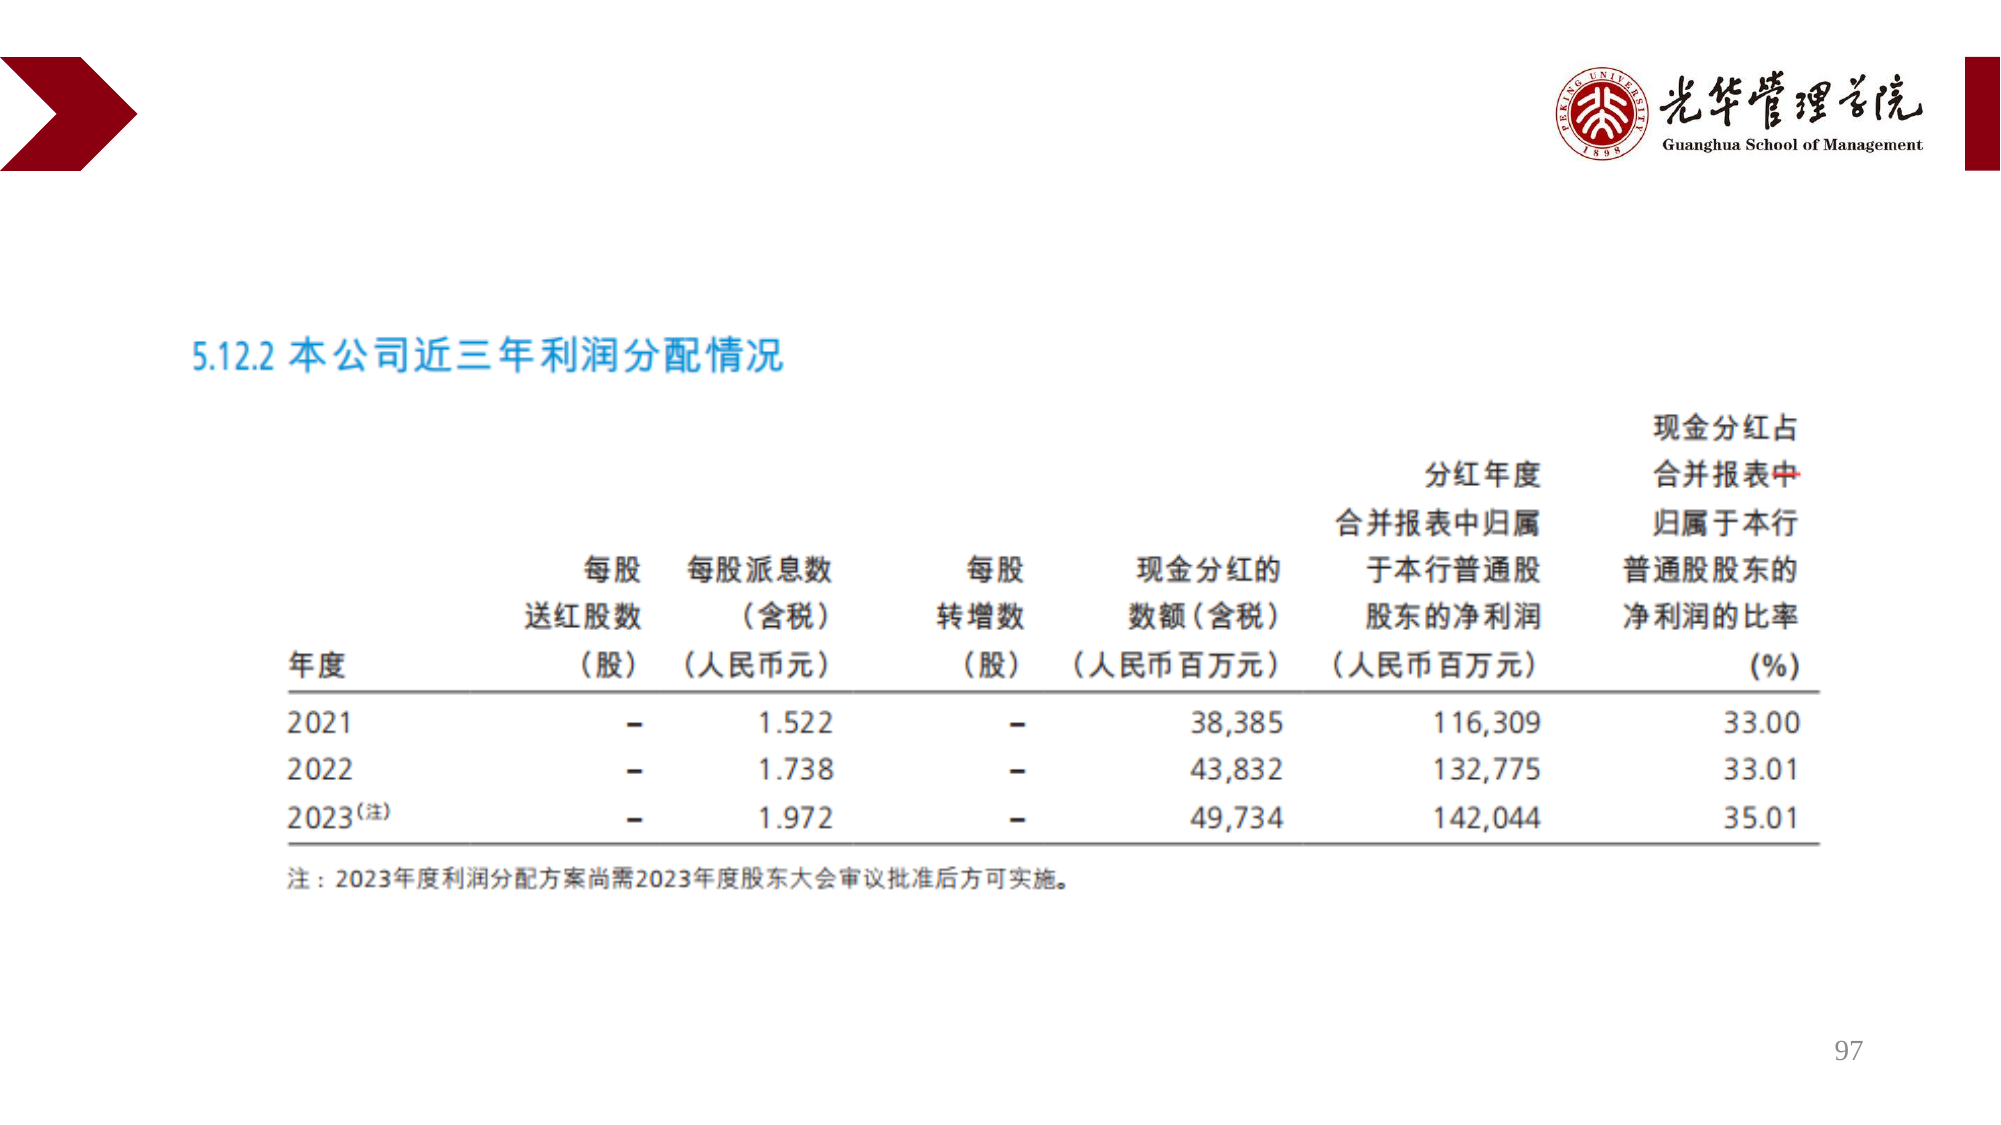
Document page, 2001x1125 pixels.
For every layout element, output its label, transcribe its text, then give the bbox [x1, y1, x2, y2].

slide_number 97 [1429, 1018, 1880, 1079]
picture [97, 271, 1880, 922]
picture [1507, 27, 1965, 200]
